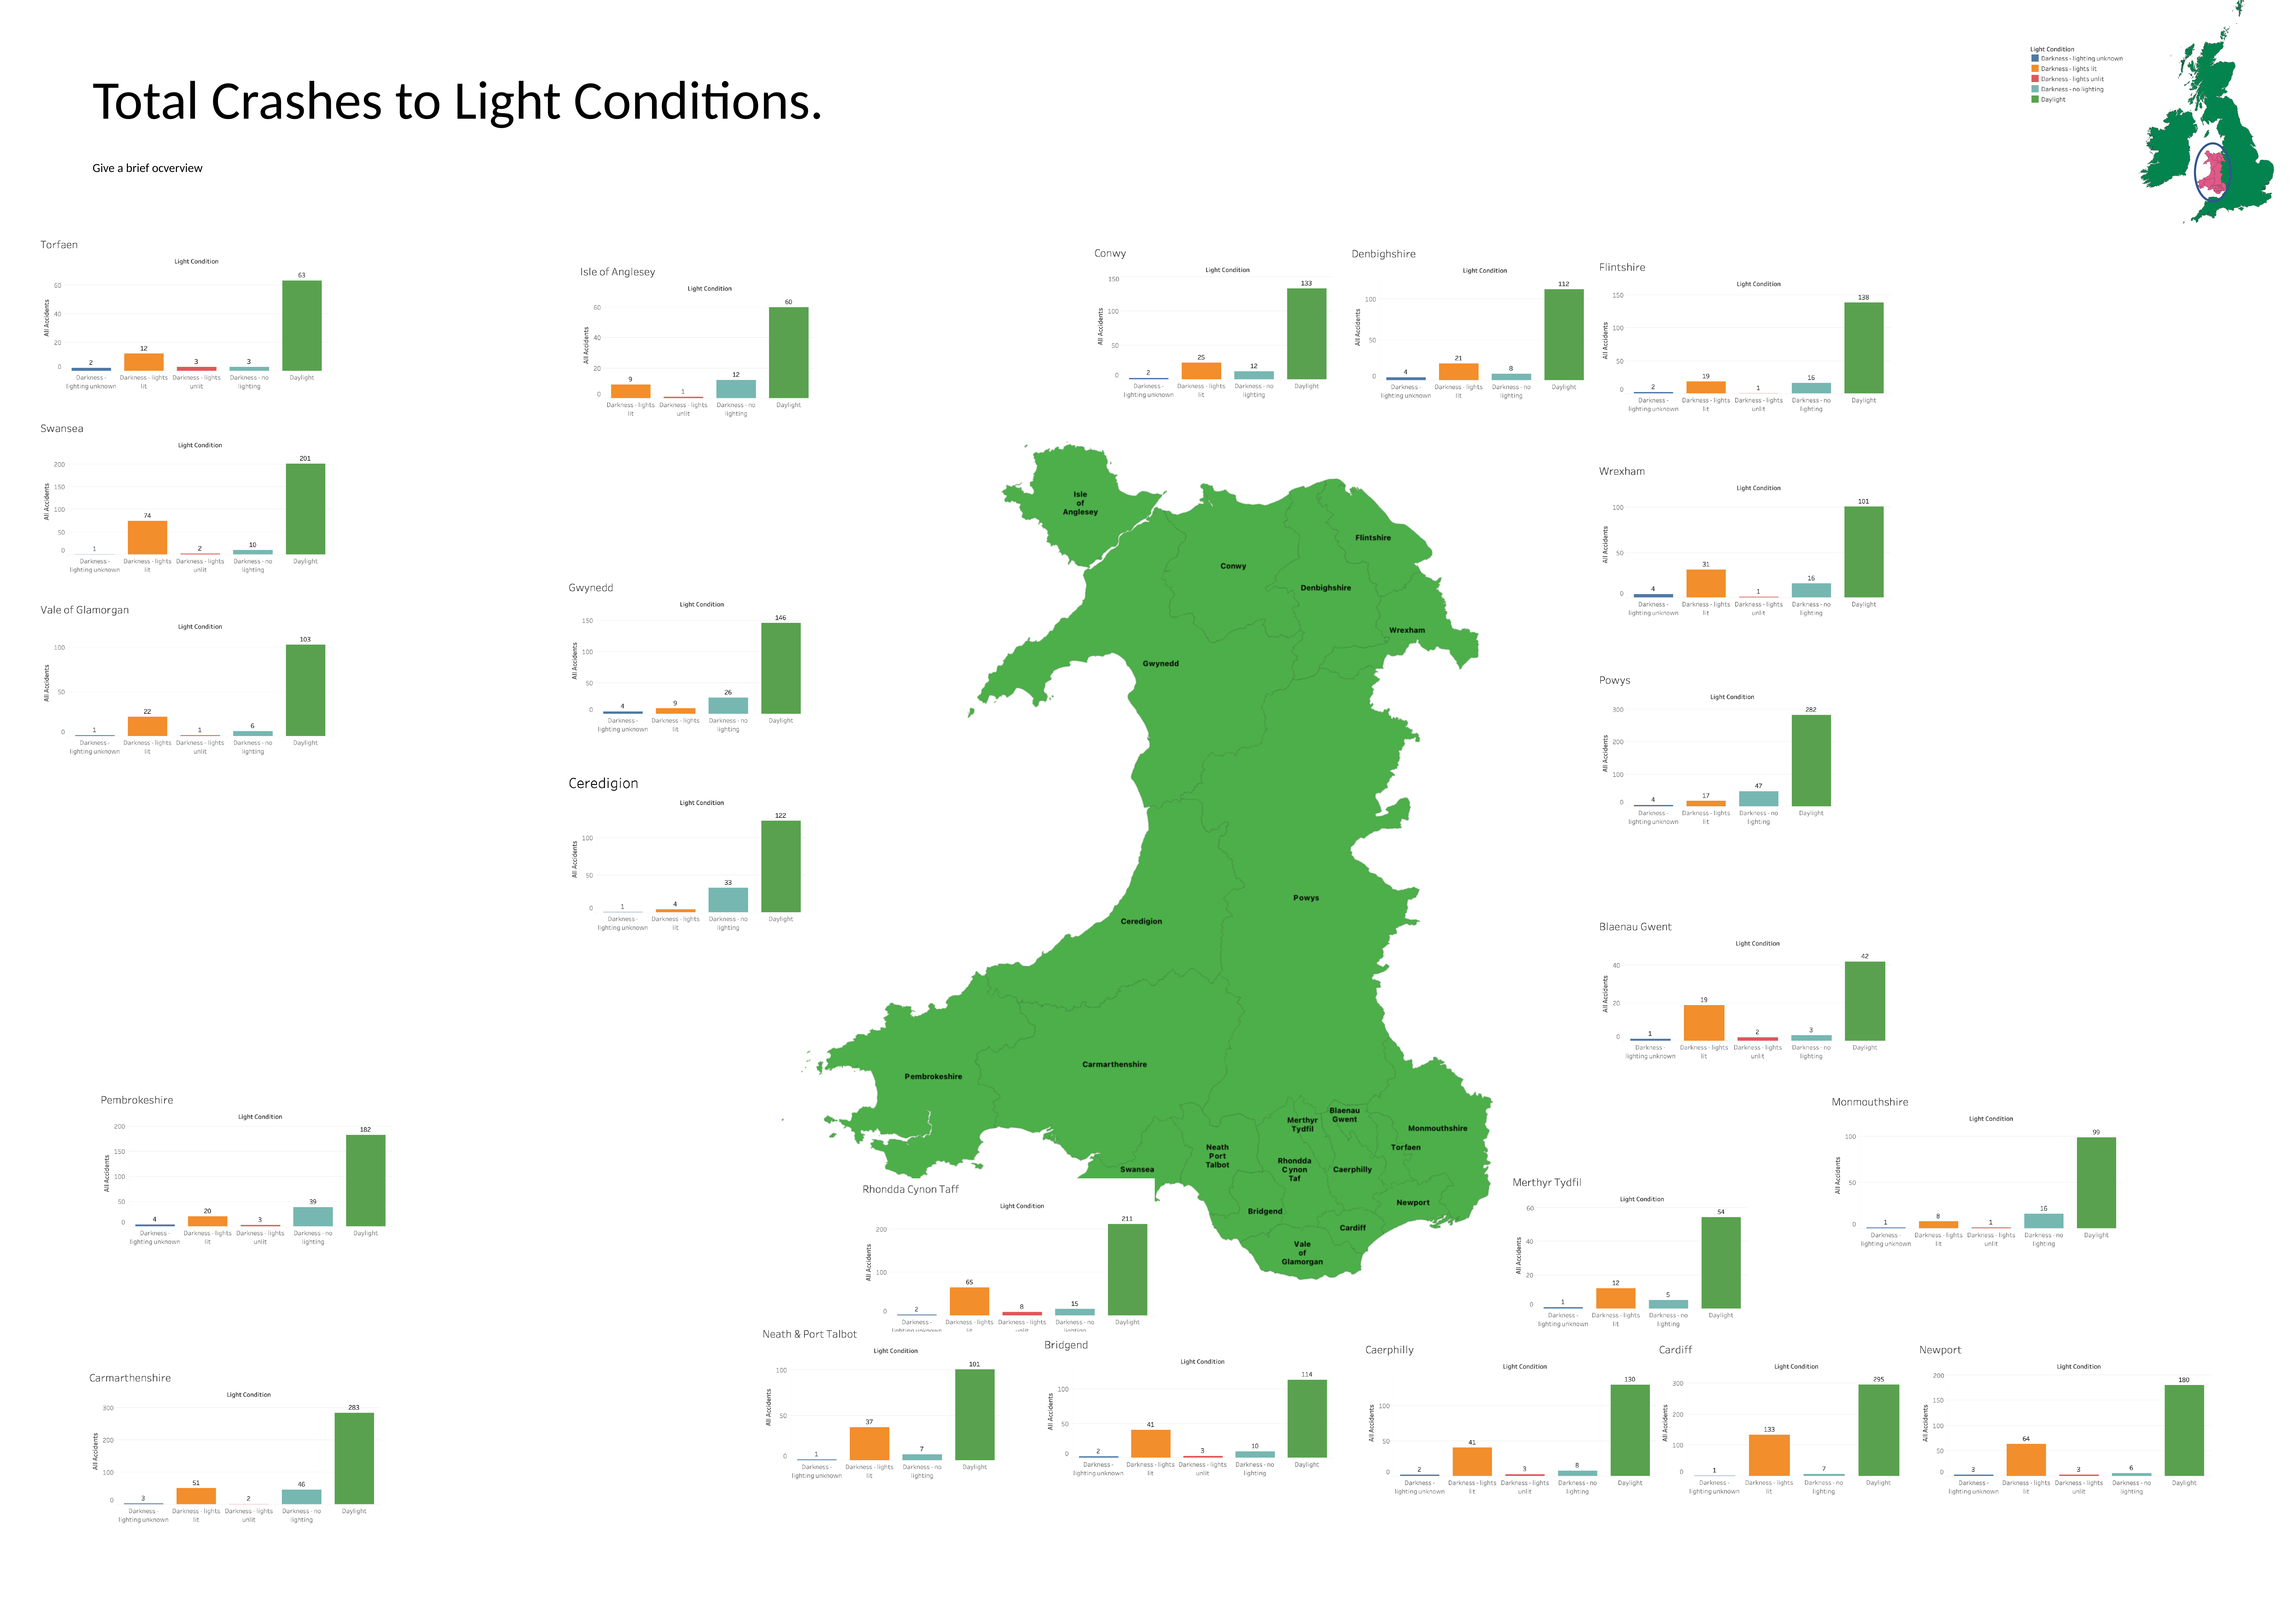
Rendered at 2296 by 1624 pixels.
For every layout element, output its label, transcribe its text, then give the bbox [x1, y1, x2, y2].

picture [1042, 1334, 1337, 1479]
picture [1597, 256, 1892, 417]
picture [38, 418, 333, 580]
picture [1829, 1091, 2124, 1251]
picture [38, 234, 333, 393]
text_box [2130, 0, 2287, 255]
picture [1597, 916, 1892, 1061]
text_box Give a brief ocverview [88, 157, 504, 177]
picture [98, 1089, 393, 1251]
picture [1363, 1339, 1902, 1499]
picture [1092, 242, 1337, 402]
picture [566, 261, 1749, 1483]
text_box Total Crashes to Light Conditions. [88, 62, 832, 132]
picture [1597, 669, 1836, 829]
picture [38, 599, 333, 761]
picture [1917, 1339, 2212, 1499]
picture [2023, 22, 2125, 116]
picture [87, 1367, 382, 1527]
picture [1597, 460, 1892, 621]
picture [1349, 243, 1594, 403]
